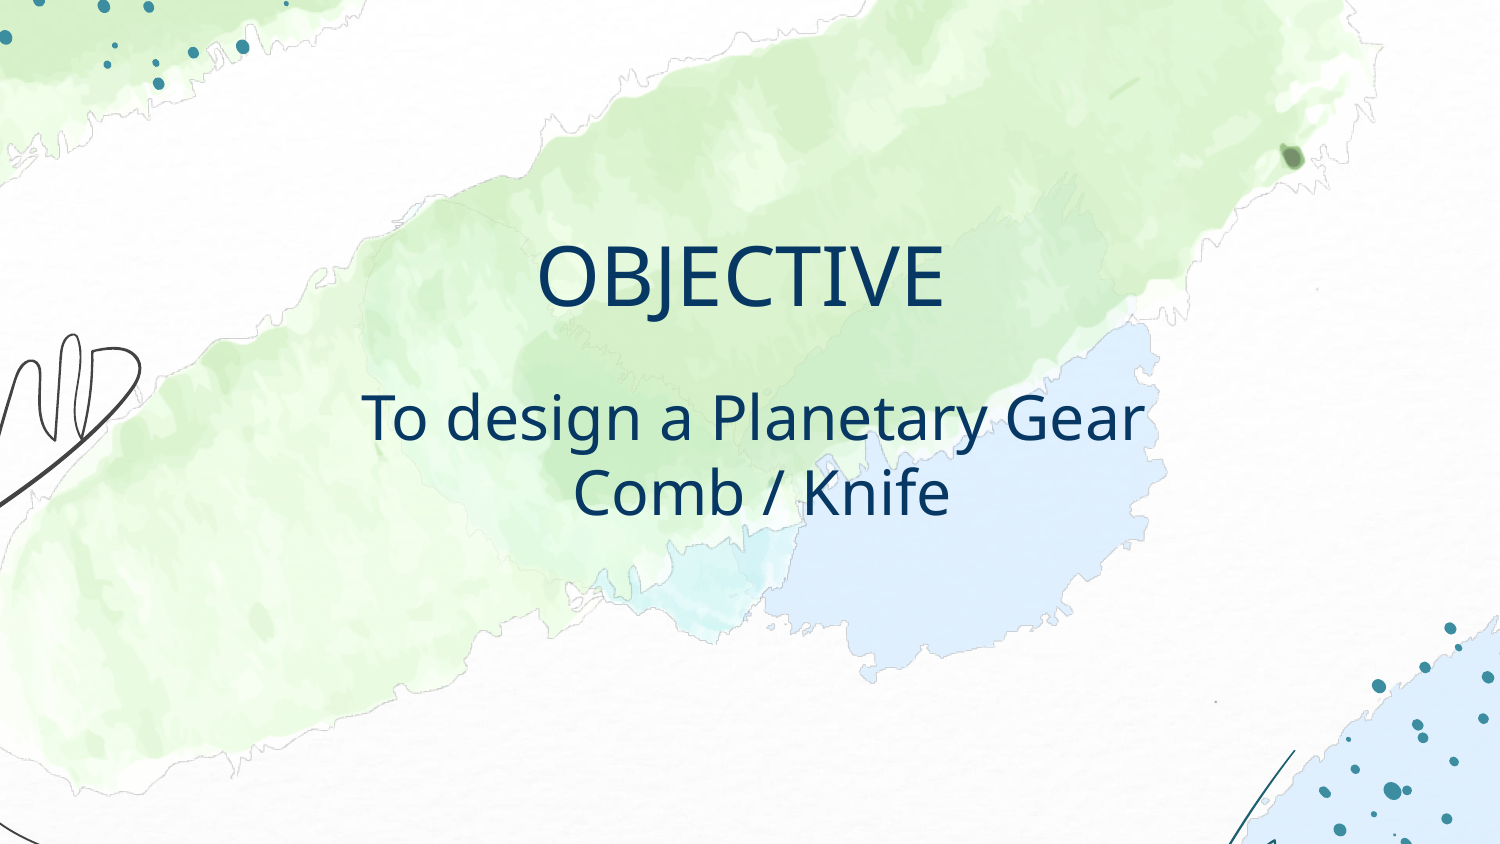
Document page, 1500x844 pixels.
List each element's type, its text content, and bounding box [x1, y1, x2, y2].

title OBJECTIVE [201, 220, 1281, 338]
subtitle To design a Planetary Gear Comb / Knife [222, 363, 1302, 542]
picture [0, 826, 32, 844]
picture [0, 0, 1500, 844]
picture [84, 350, 138, 436]
picture [0, 0, 697, 240]
picture [0, 336, 80, 501]
